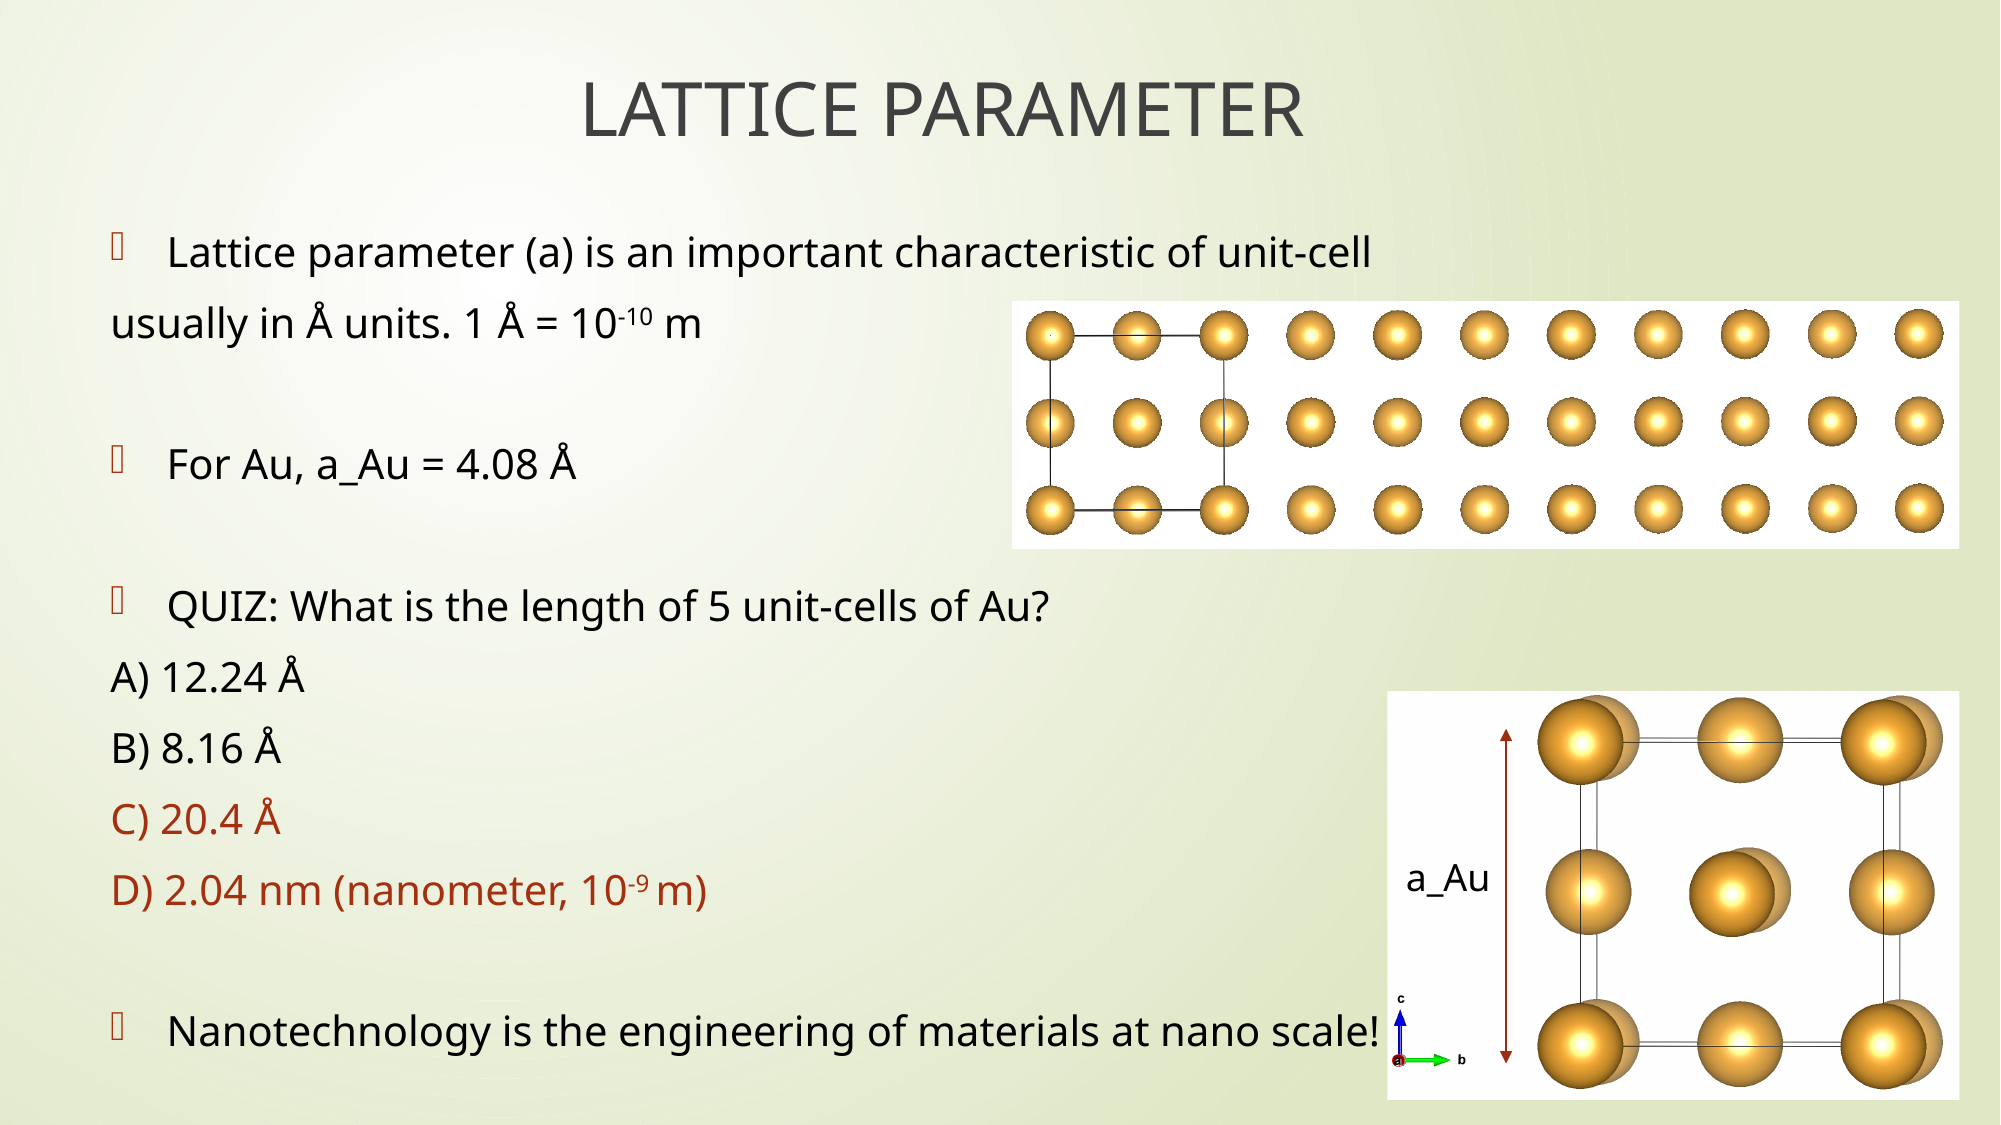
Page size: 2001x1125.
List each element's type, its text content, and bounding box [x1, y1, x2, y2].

picture [1011, 300, 1960, 549]
picture [1387, 691, 1960, 1101]
title LATTICE PARAMETER [211, 53, 1674, 218]
list Lattice parameter (a) is an important characteristic of unit-cell usually in Å units. 1 Å = 10-10 m For Au, a_Au = 4.08 Å QUIZ: What is the length of 5 unit-cells of Au? A) 12.24 Å B) 8.16 Å C) 20.4 Å D) 2.04 nm (nanometer, 10-9 m) Nanotechnology is the engineering of materials at nano scale! [95, 218, 1843, 1064]
